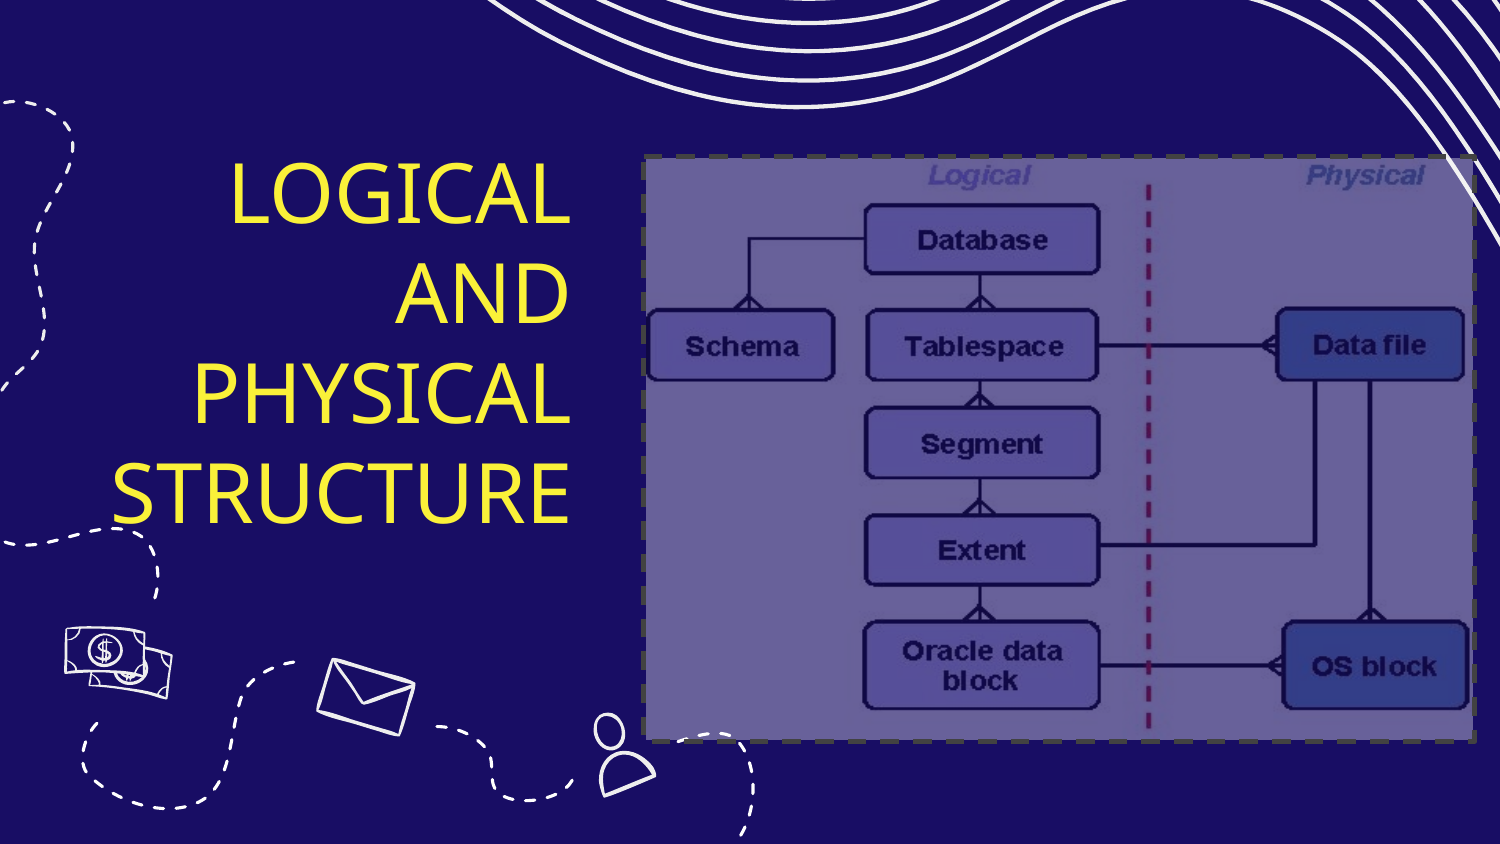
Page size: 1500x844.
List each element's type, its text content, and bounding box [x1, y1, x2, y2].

title LOGICAL AND PHYSICAL STRUCTURE [48, 132, 588, 549]
picture [645, 158, 1473, 740]
